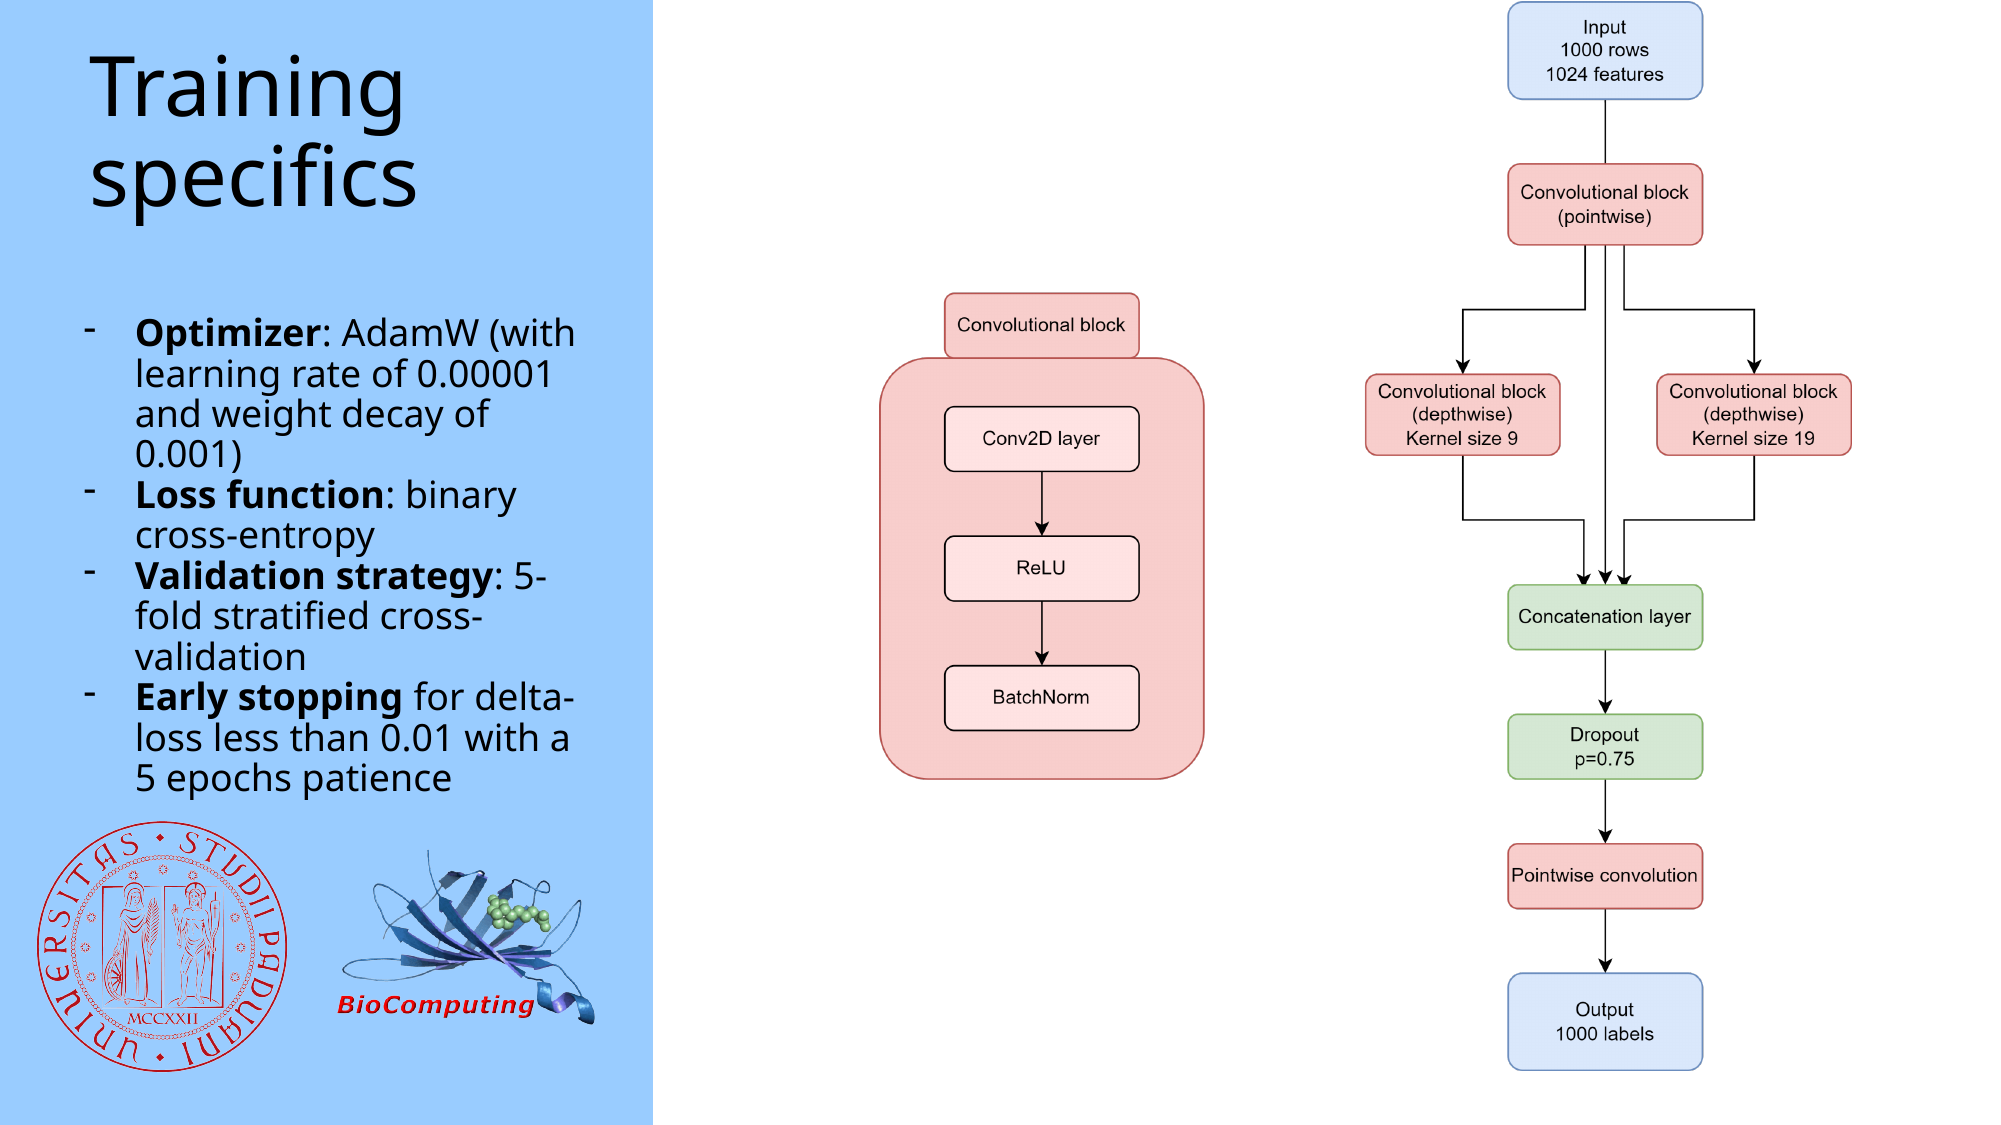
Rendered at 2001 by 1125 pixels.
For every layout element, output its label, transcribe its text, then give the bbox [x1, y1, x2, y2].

picture [34, 817, 290, 1074]
picture [310, 782, 620, 1092]
text_box Optimizer: AdamW (with learning rate of 0.00001 and weight decay of 0.001) Loss function: binary cross-entropy Validation strategy: 5-fold stratified cross-validation Early stopping for delta-loss less than 0.01 with a 5 epochs patience [68, 306, 594, 819]
title Training specifics [74, 36, 601, 307]
text_box [0, 0, 654, 1125]
picture [879, 1, 1853, 1071]
